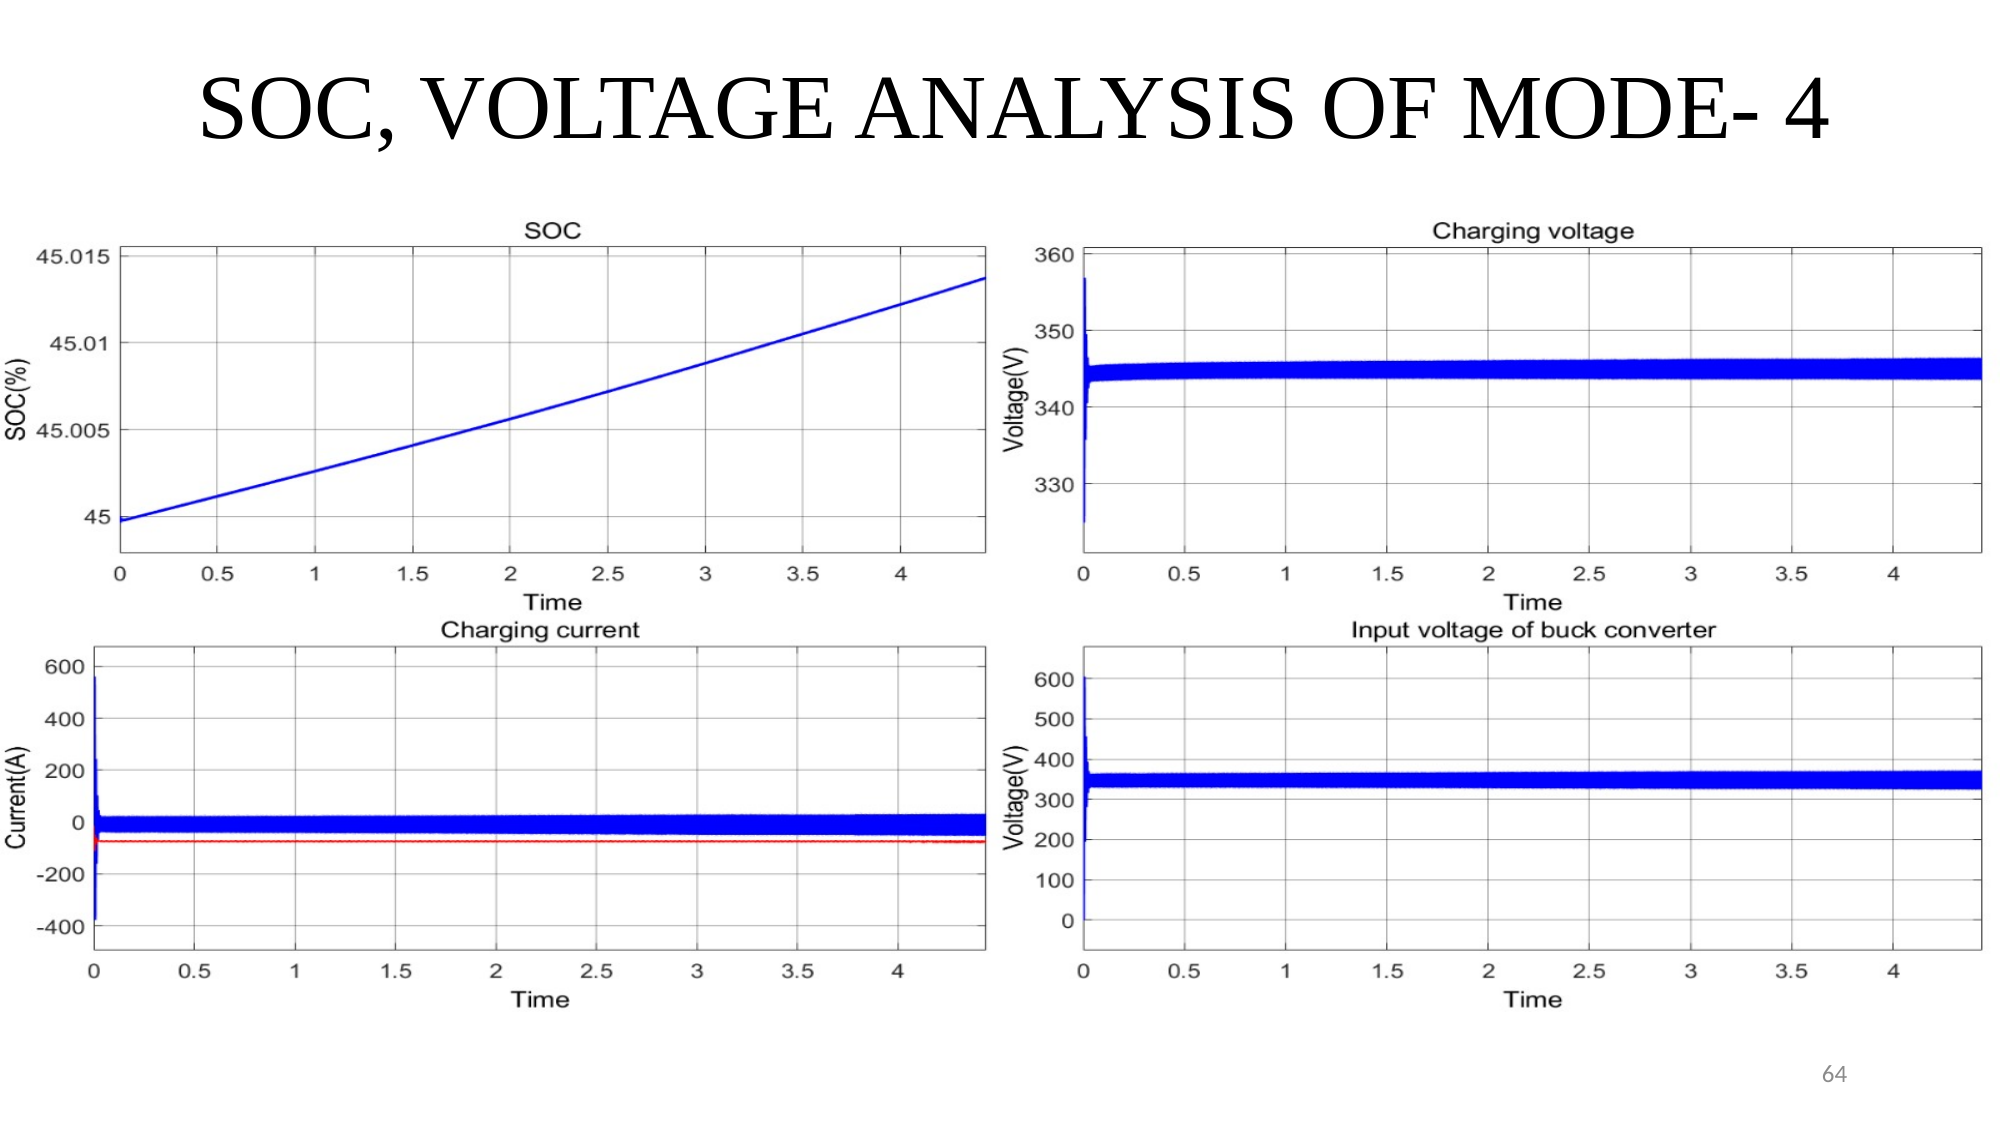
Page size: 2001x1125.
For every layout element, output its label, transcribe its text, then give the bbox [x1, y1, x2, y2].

picture [0, 217, 2000, 1015]
title SOC, VOLTAGE ANALYSIS OF MODE- 4 [29, 0, 2000, 217]
slide_number 64 [1412, 1042, 1863, 1103]
